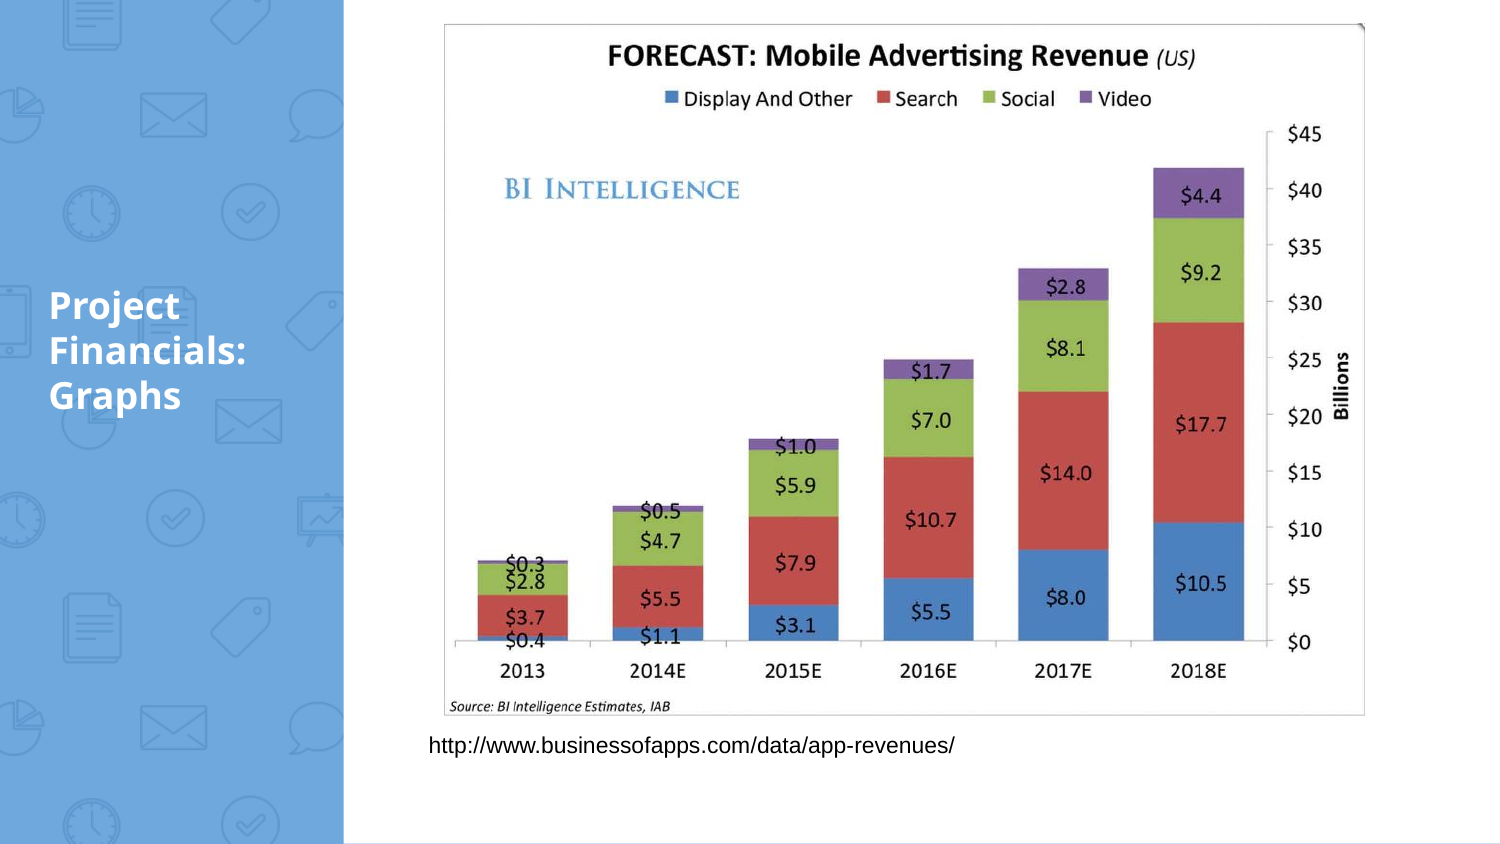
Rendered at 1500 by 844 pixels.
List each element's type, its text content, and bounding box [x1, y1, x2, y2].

text_box http://www.businessofapps.com/data/app-revenues/ [413, 715, 1423, 810]
picture [444, 23, 1365, 716]
title Project Financials: Graphs [33, 266, 315, 408]
